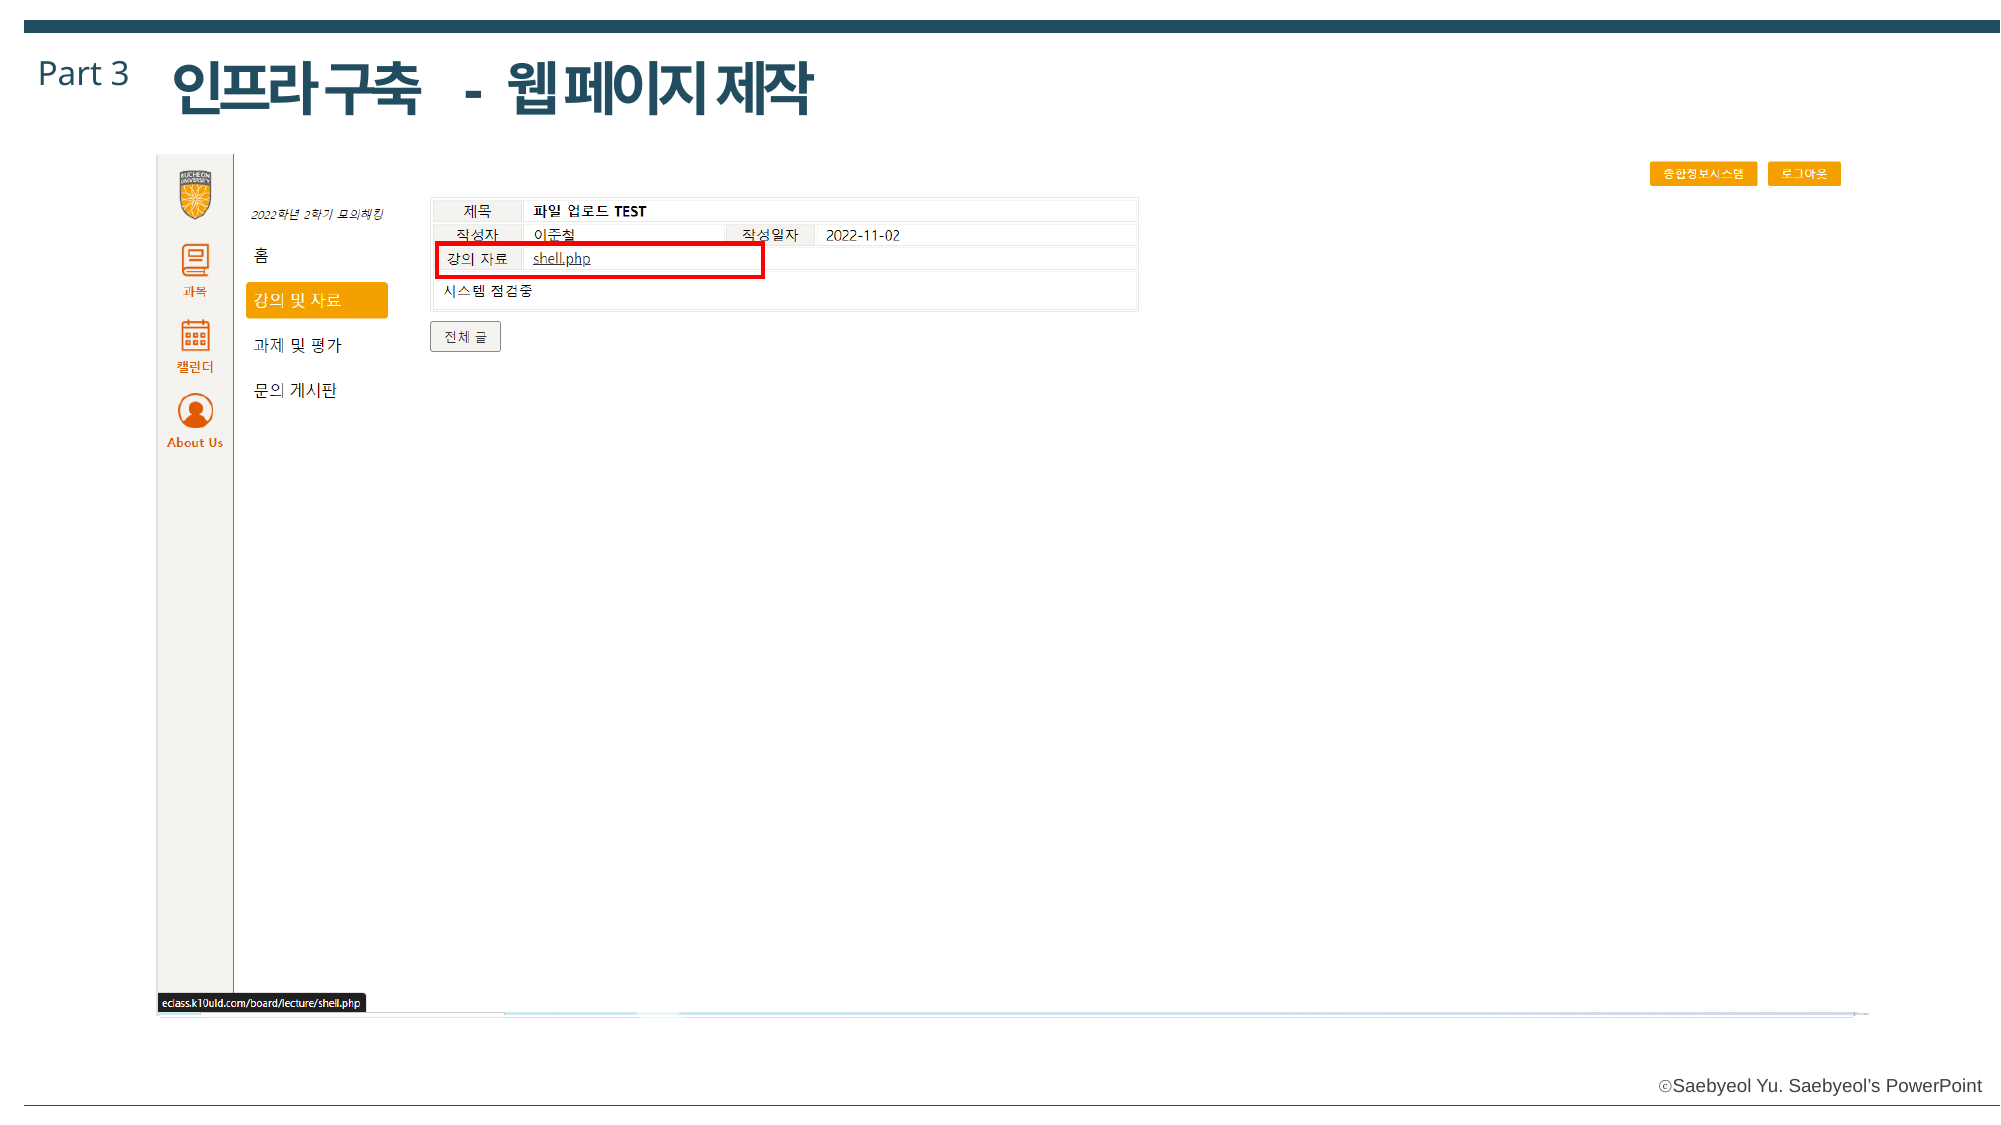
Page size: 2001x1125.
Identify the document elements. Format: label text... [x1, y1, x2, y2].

picture [156, 154, 1869, 1018]
text_box 인프라 구축 - 웹 페이지 제작 [156, 44, 831, 130]
text_box Part 3 [22, 44, 145, 100]
